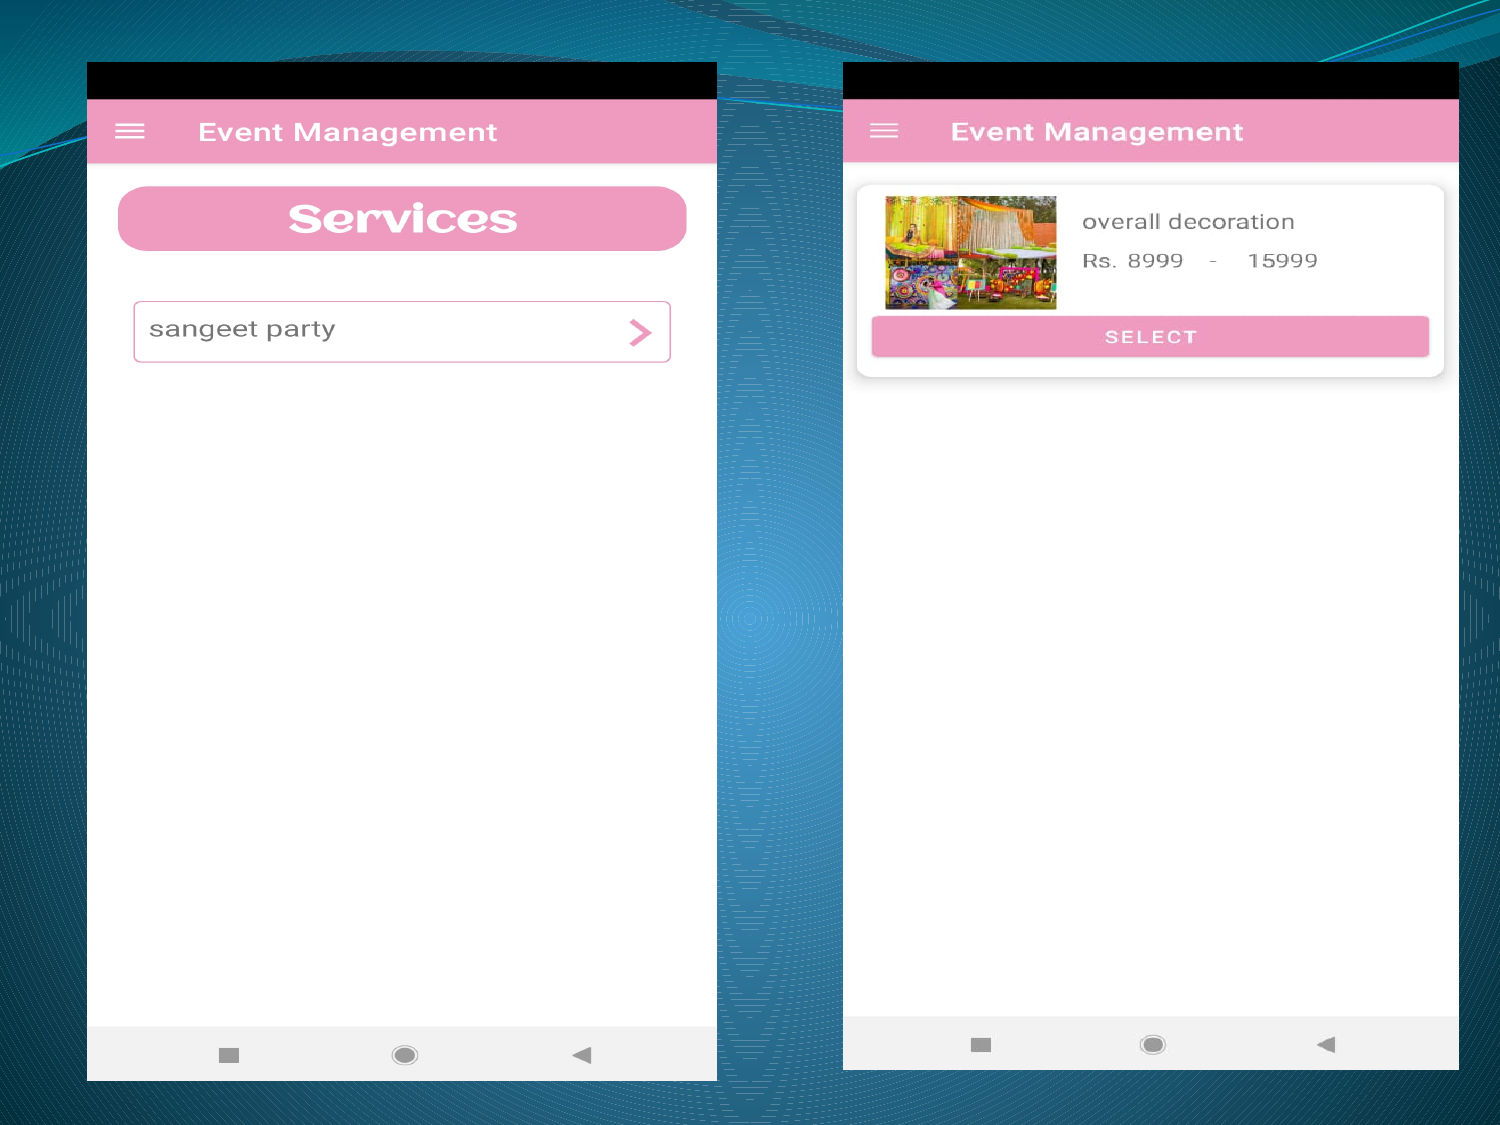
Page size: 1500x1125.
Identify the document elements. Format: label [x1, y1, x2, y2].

picture [87, 62, 717, 1081]
picture [843, 62, 1460, 1070]
